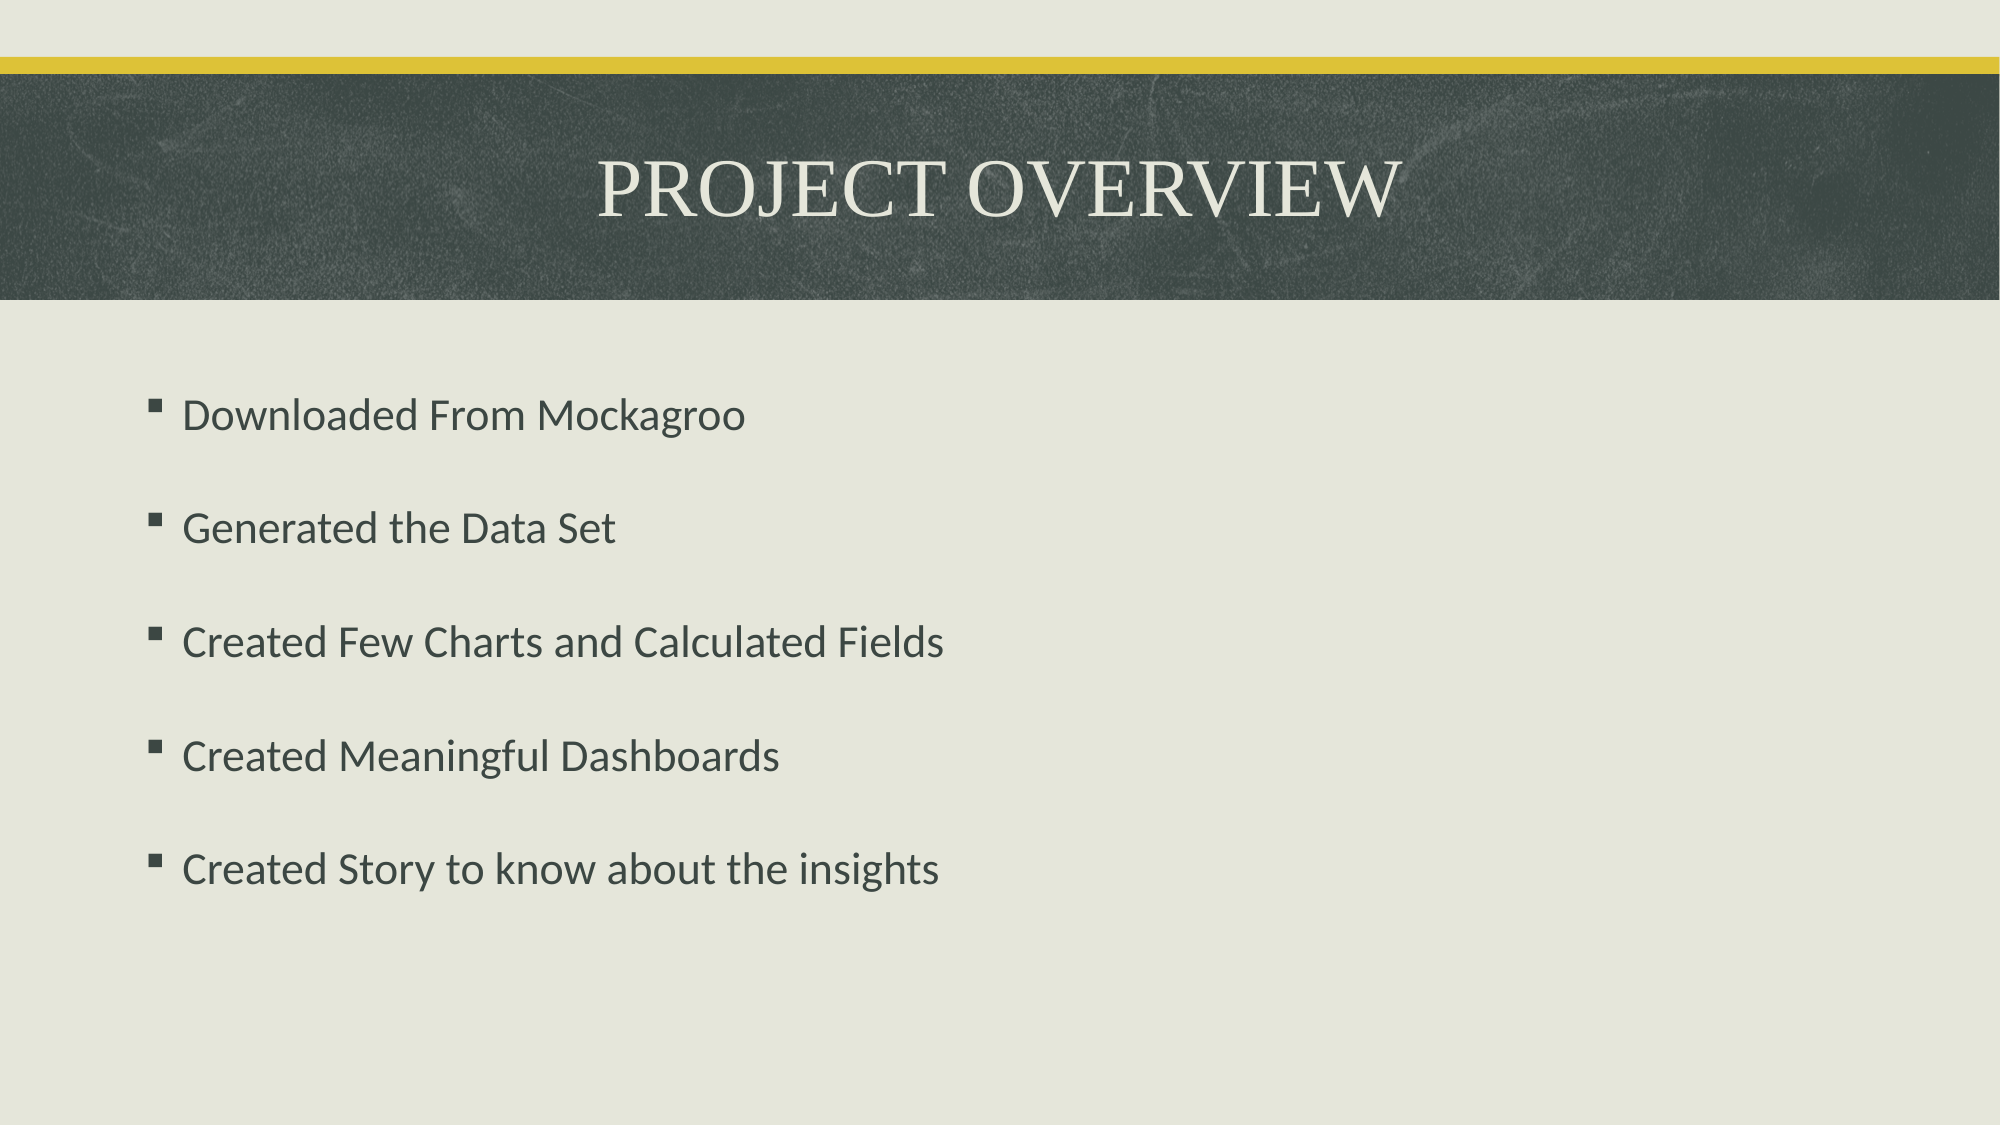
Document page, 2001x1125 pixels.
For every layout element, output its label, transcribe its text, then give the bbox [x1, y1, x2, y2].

list Downloaded From Mockagroo Generated the Data Set Created Few Charts and Calculated Fields Created Meaningful Dashboards Created Story to know about the insights [129, 349, 1819, 981]
title PROJECT OVERVIEW [210, 76, 1790, 300]
picture [0, 74, 2000, 300]
